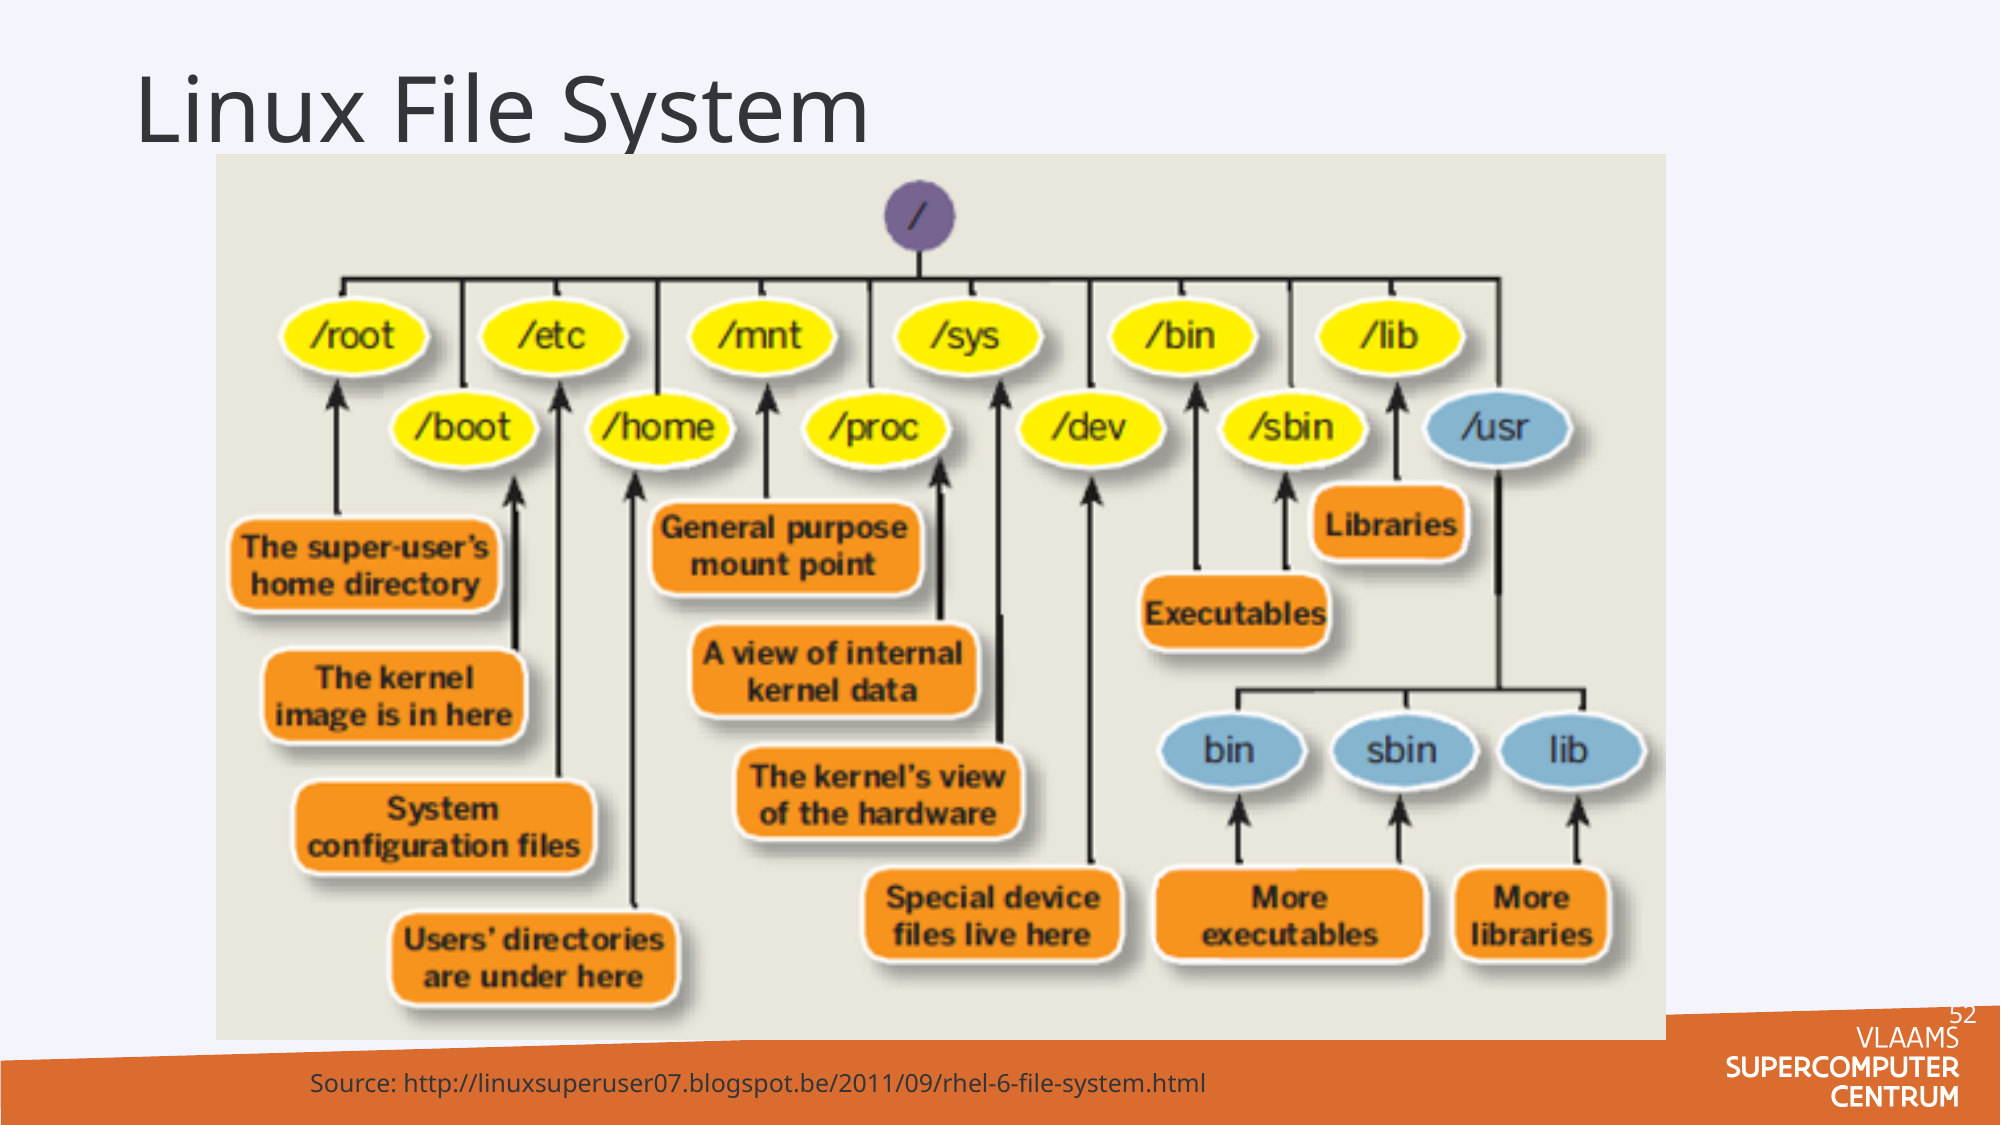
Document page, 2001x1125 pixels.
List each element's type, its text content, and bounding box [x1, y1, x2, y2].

slide_number 52 [1787, 992, 1993, 1040]
text_box Source: http://linuxsuperuser07.blogspot.be/2011/09/rhel-6-file-system.html [295, 1060, 1666, 1106]
picture [216, 154, 1666, 1040]
picture [1725, 1021, 1960, 1117]
title Linux File System [118, 4, 1844, 222]
